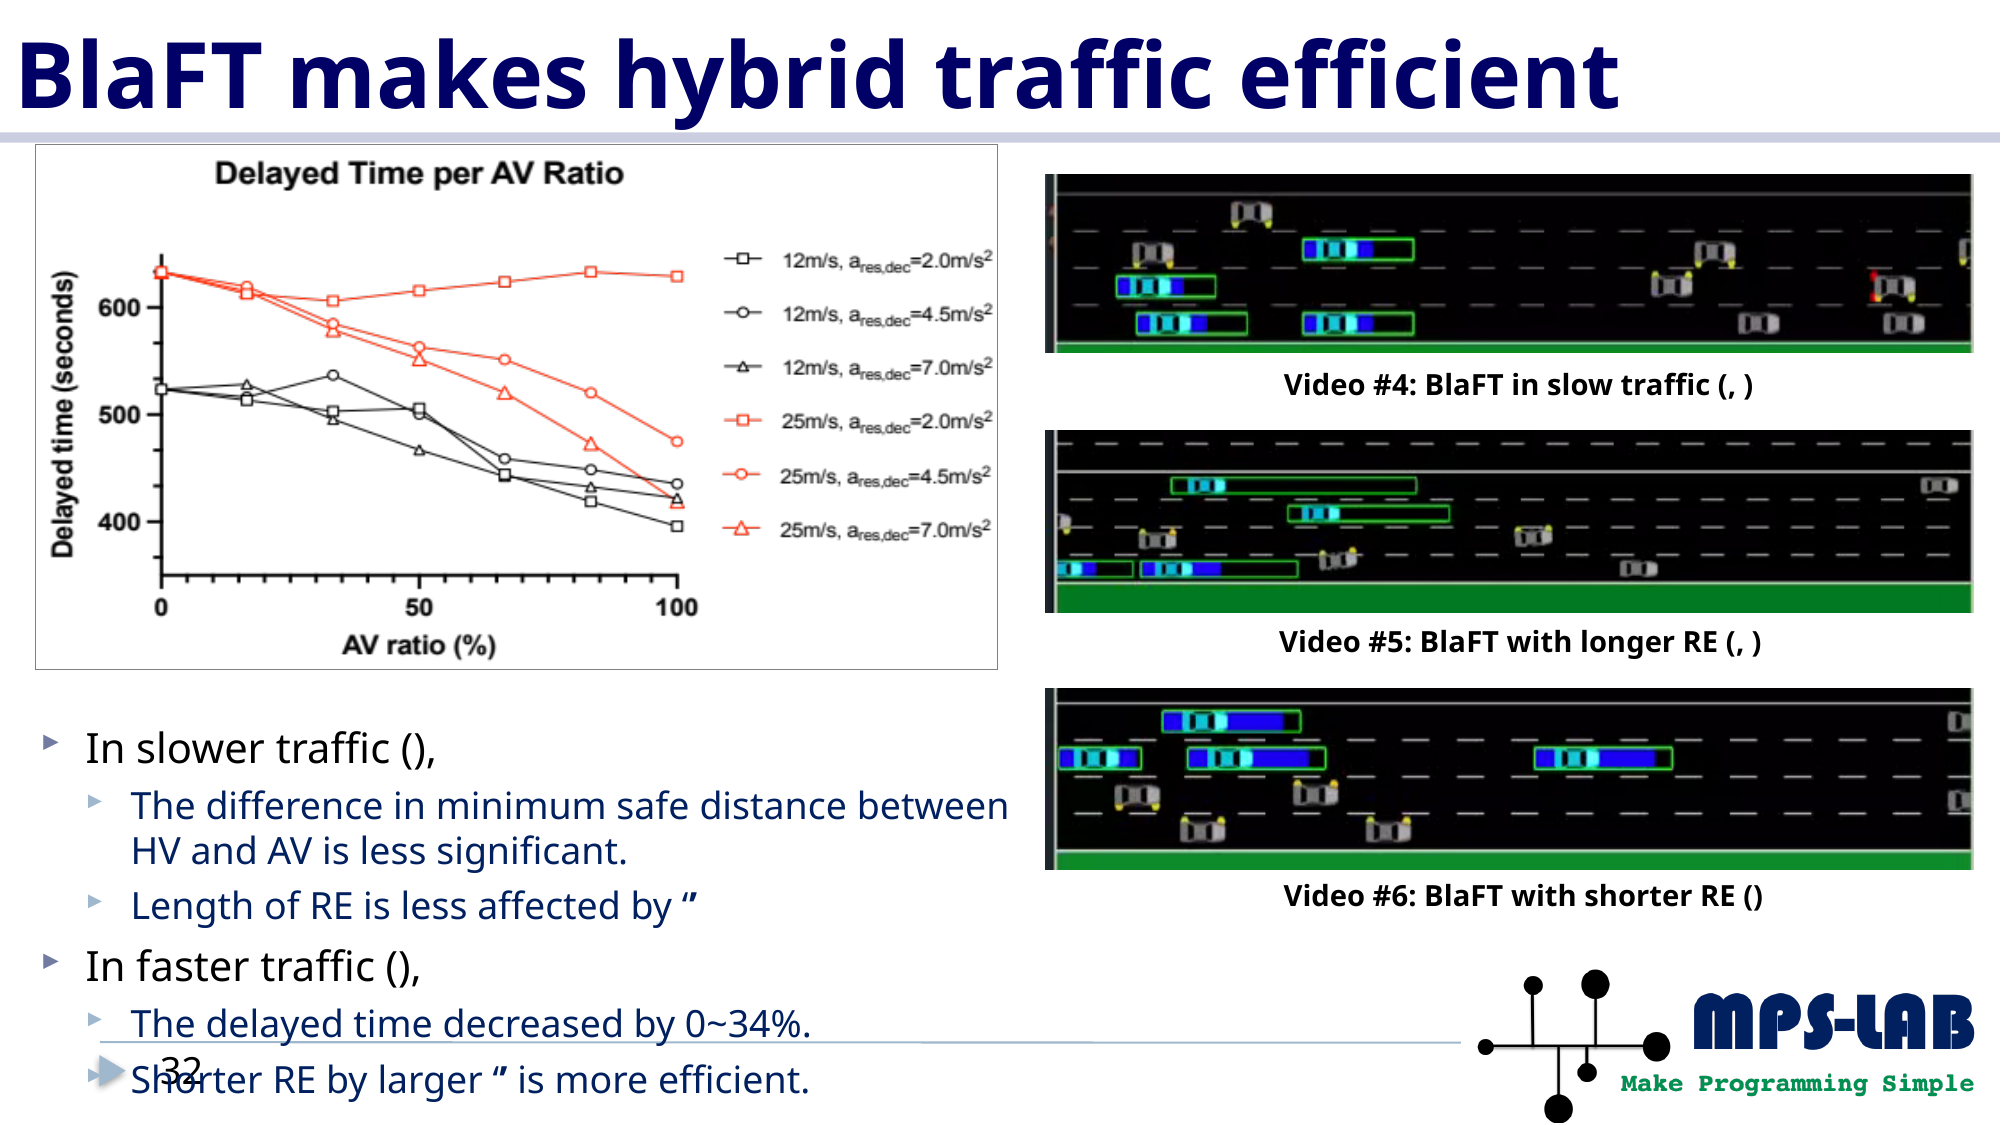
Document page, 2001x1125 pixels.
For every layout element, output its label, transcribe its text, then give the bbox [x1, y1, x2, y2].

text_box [1044, 687, 1975, 871]
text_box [1044, 173, 1975, 354]
slide_number 32 [145, 1039, 353, 1100]
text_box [1044, 429, 1975, 614]
picture [35, 144, 999, 671]
picture [1477, 950, 2001, 1123]
title BlaFT makes hybrid traffic efficient [0, 0, 2000, 134]
